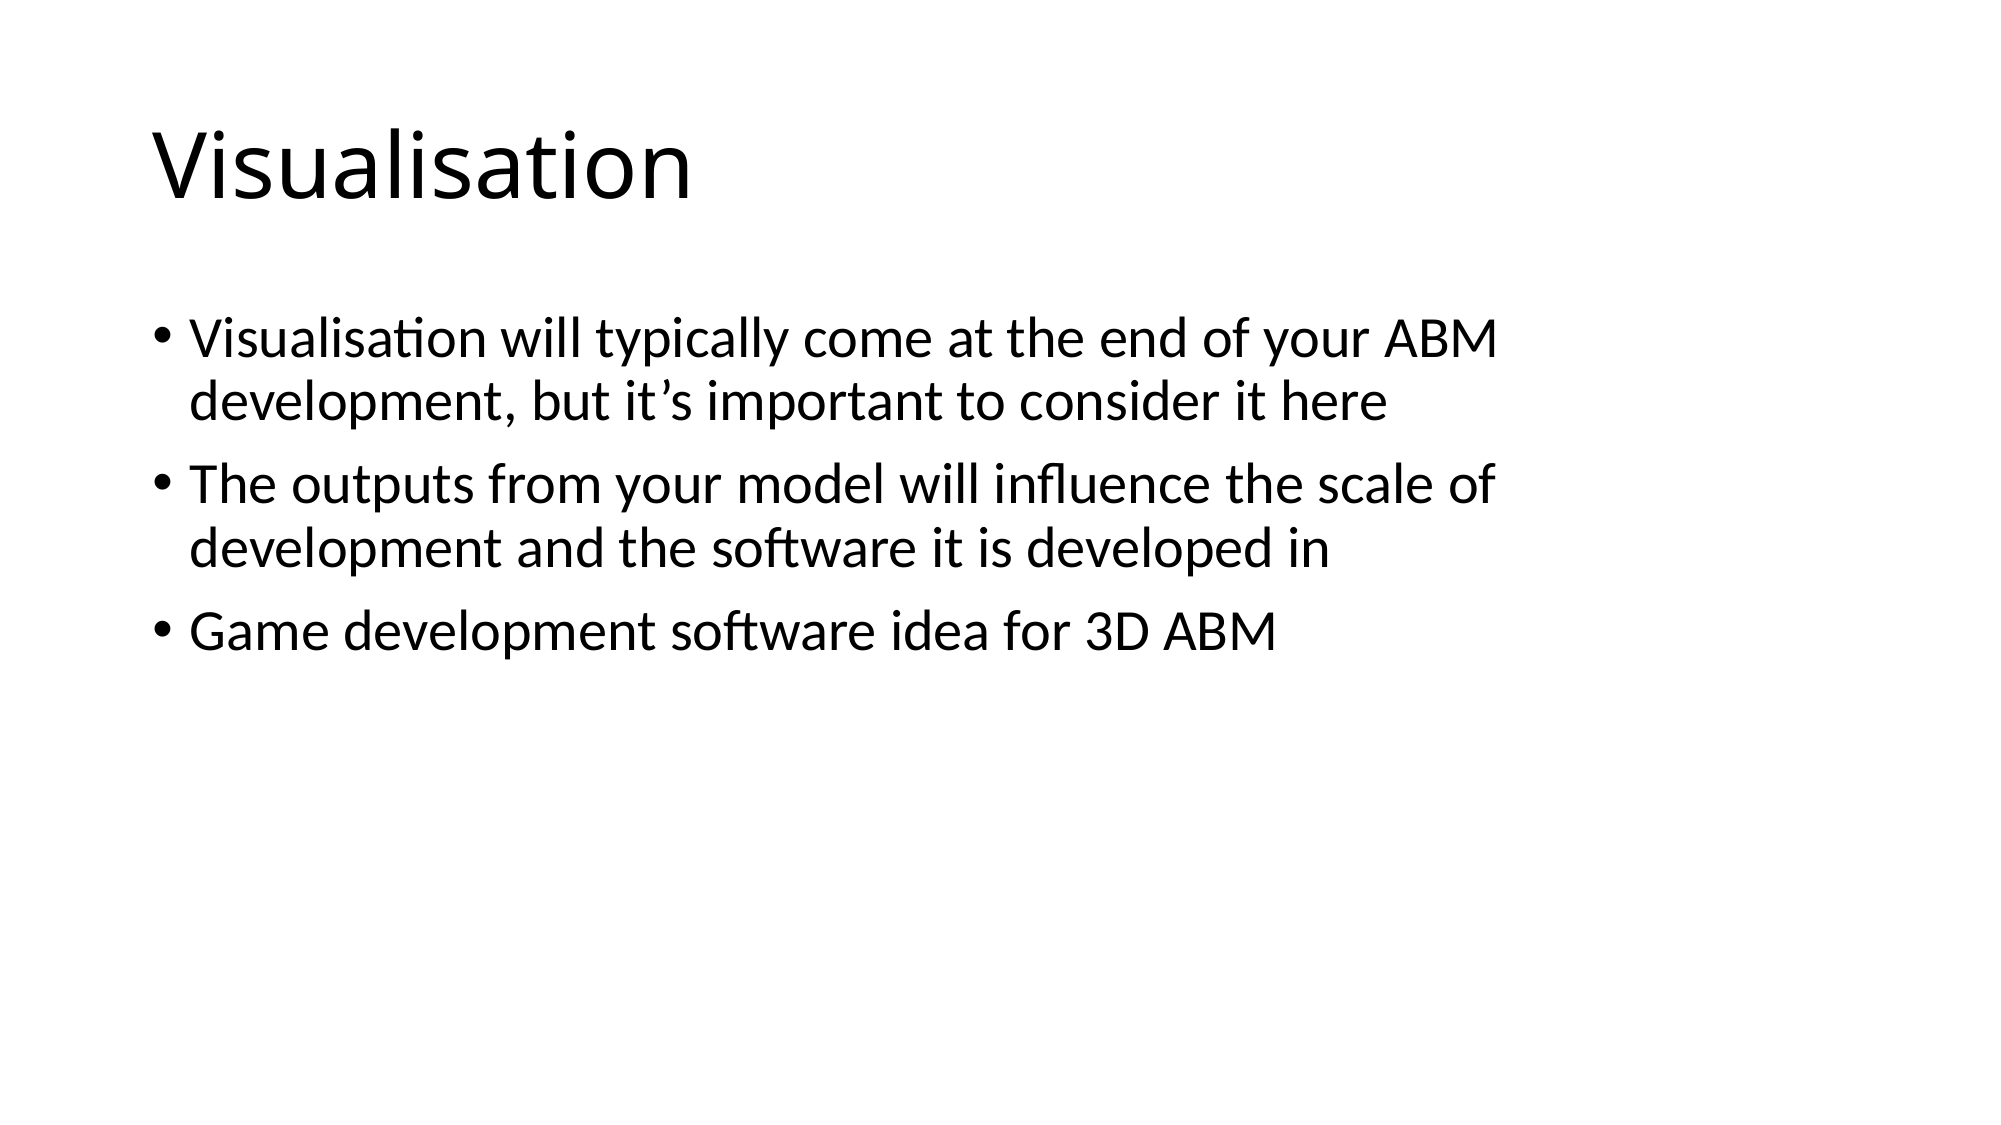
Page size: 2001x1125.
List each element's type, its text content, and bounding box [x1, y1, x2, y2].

title Visualisation [137, 59, 1863, 278]
list Visualisation will typically come at the end of your ABM development, but it’s important to consider it here The outputs from your model will influence the scale of development and the software it is developed in Game development software idea for 3D ABM [137, 299, 1663, 1014]
